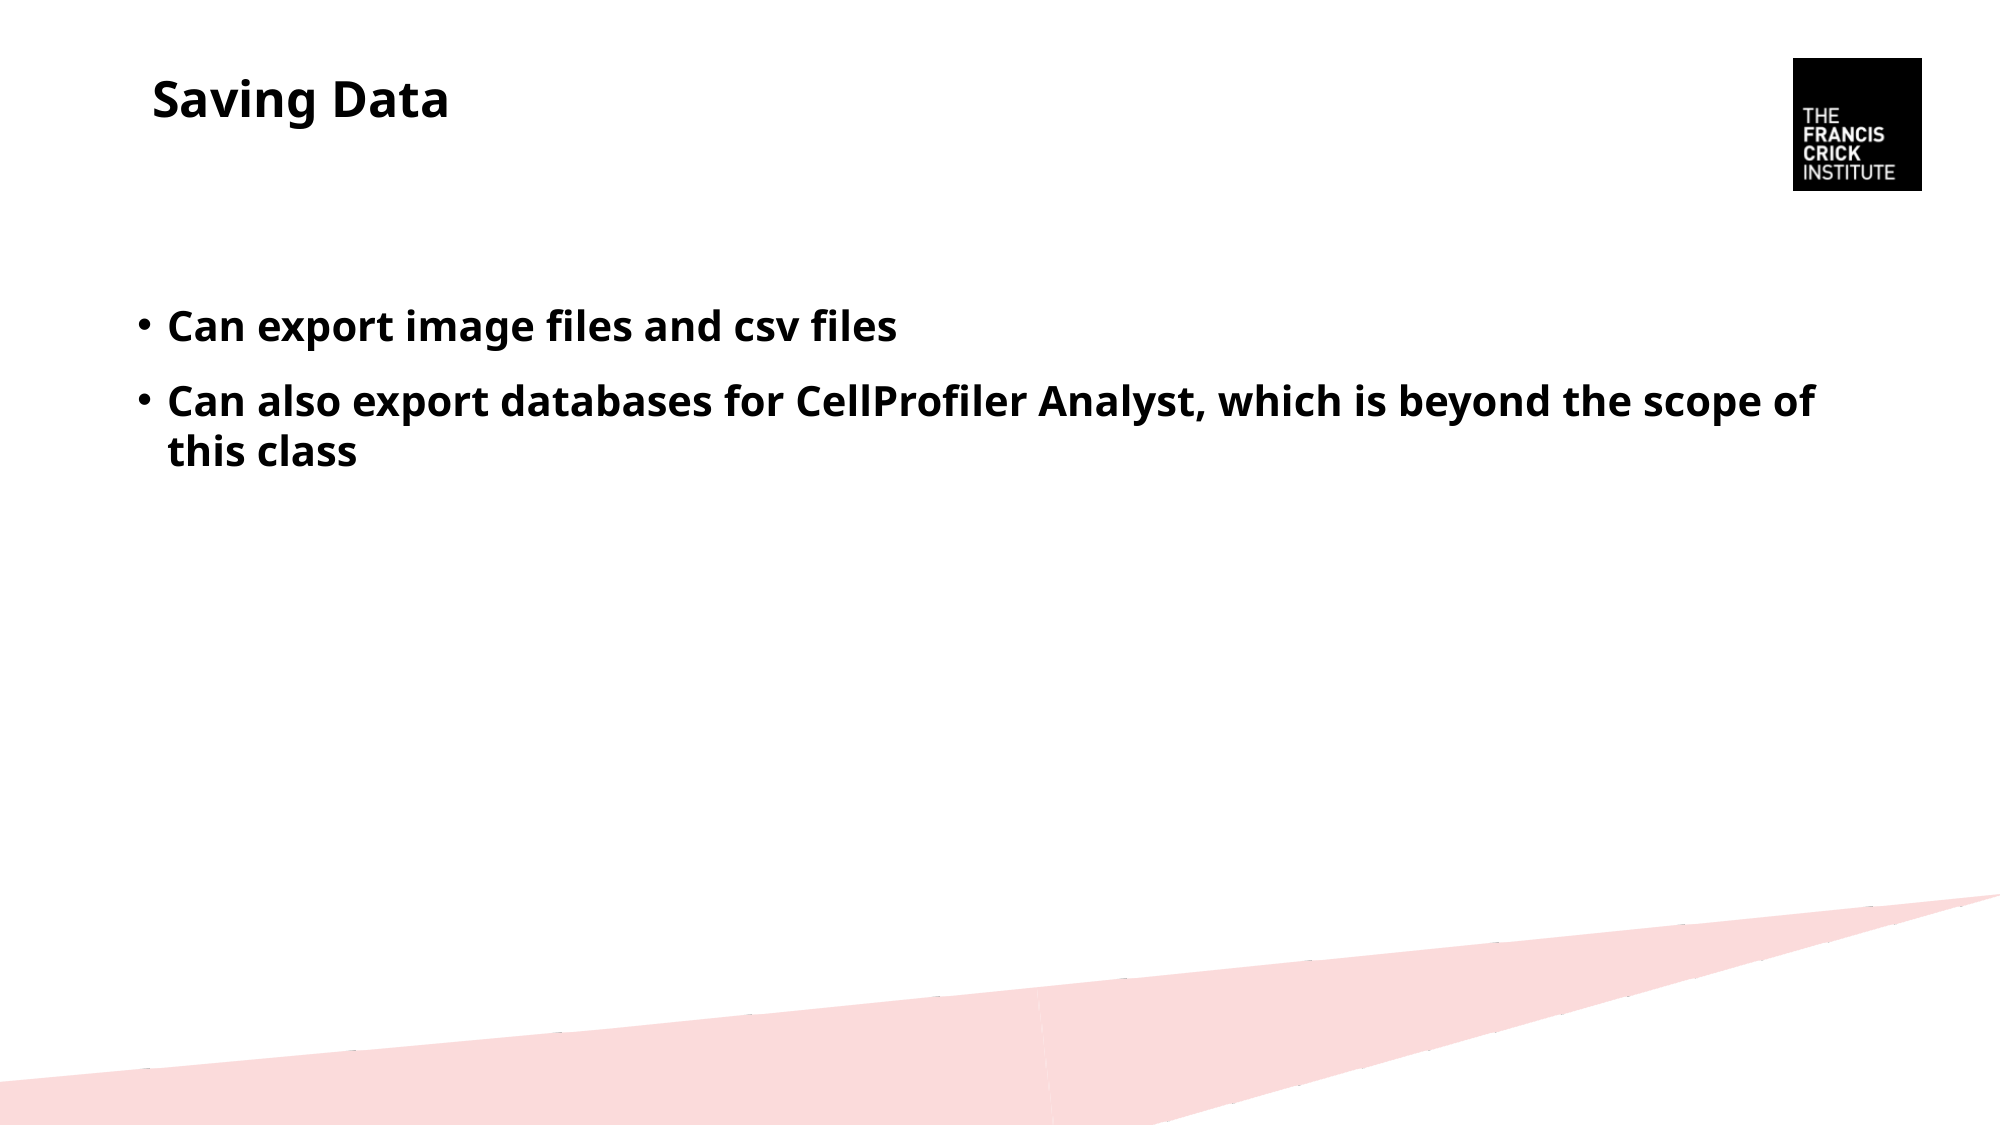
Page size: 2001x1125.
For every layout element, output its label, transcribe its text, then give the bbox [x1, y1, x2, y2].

title Saving Data [136, 59, 1864, 279]
list Can export image files and csv files Can also export databases for CellProfiler Analyst, which is beyond the scope of this class [137, 299, 1863, 1014]
picture [1793, 58, 1922, 191]
